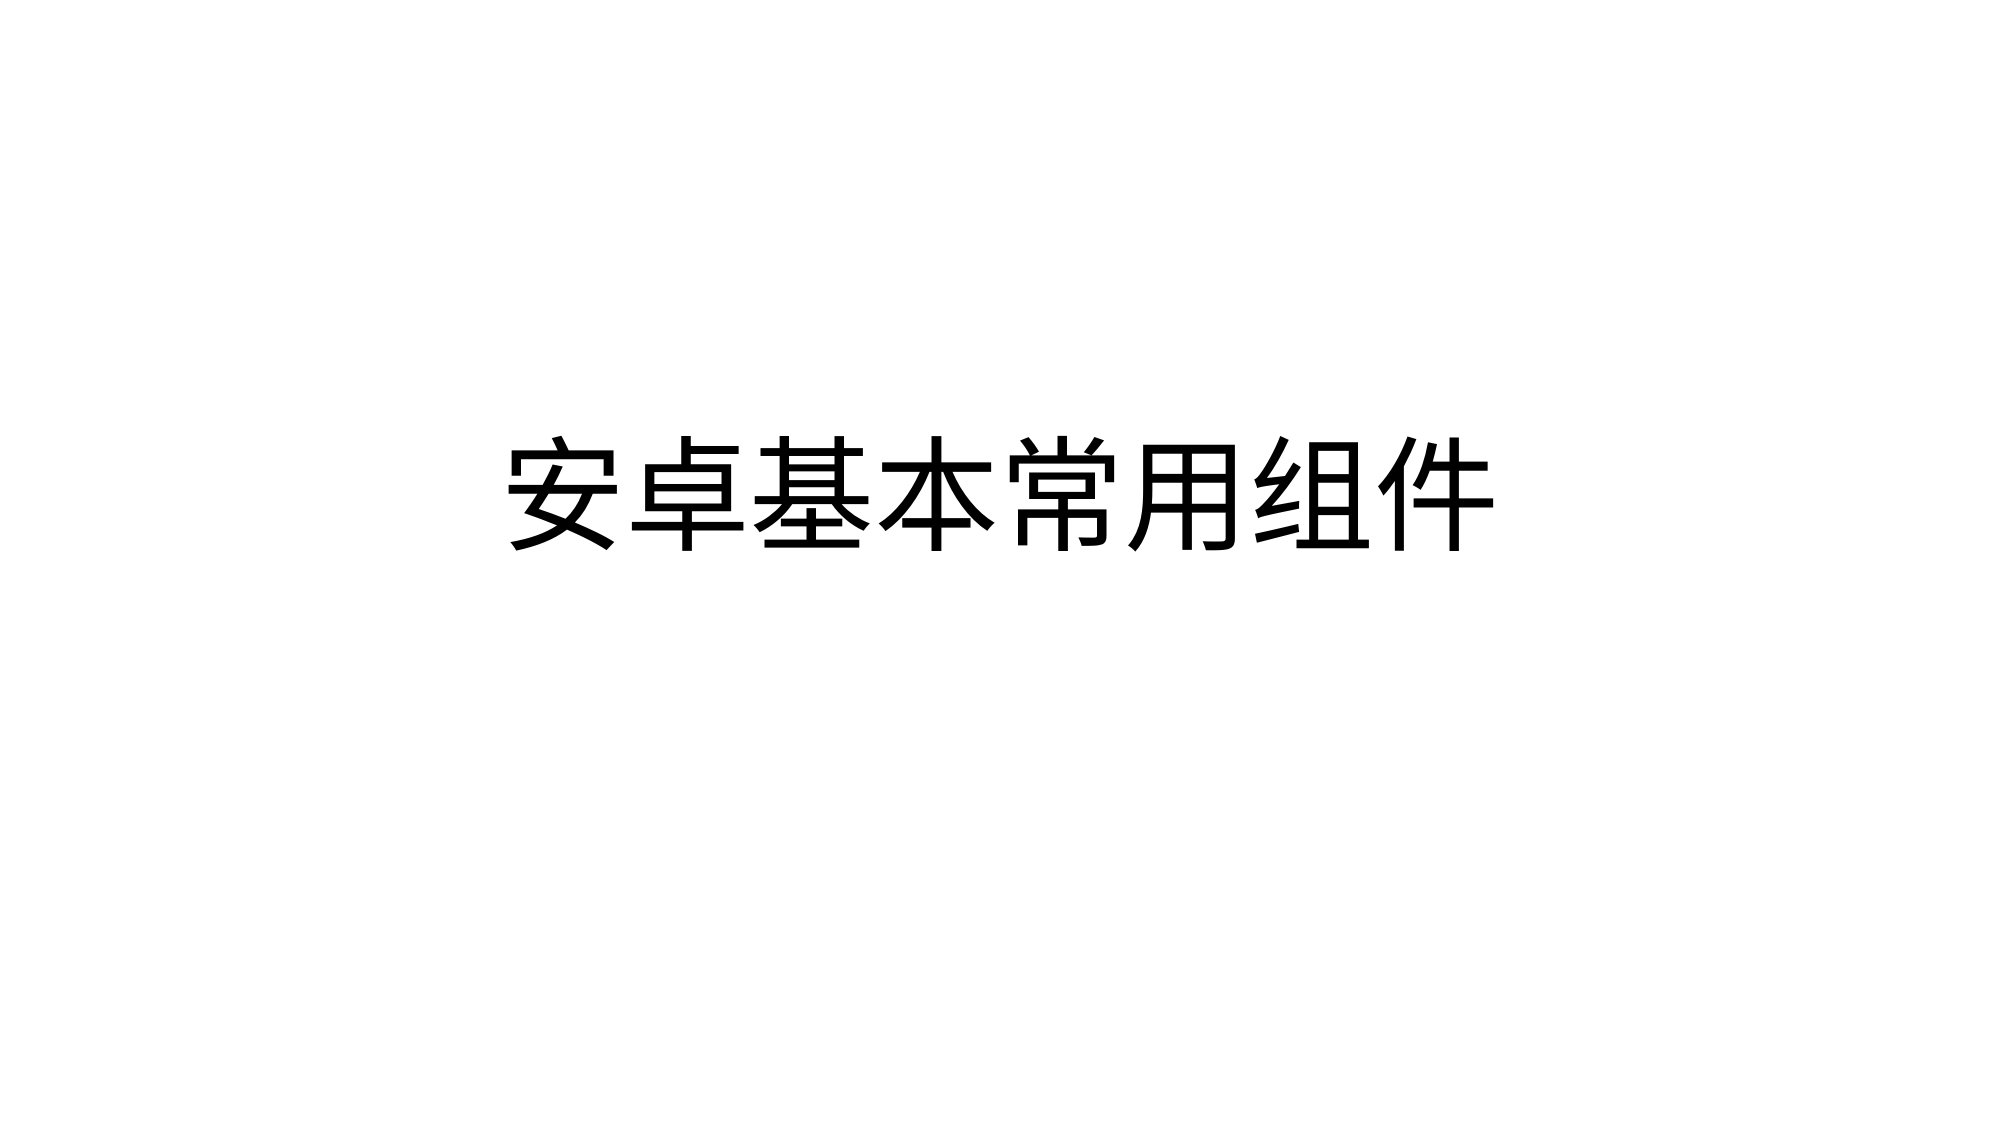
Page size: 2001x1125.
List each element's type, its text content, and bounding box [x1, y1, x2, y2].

title 安卓基本常用组件 [249, 184, 1750, 576]
